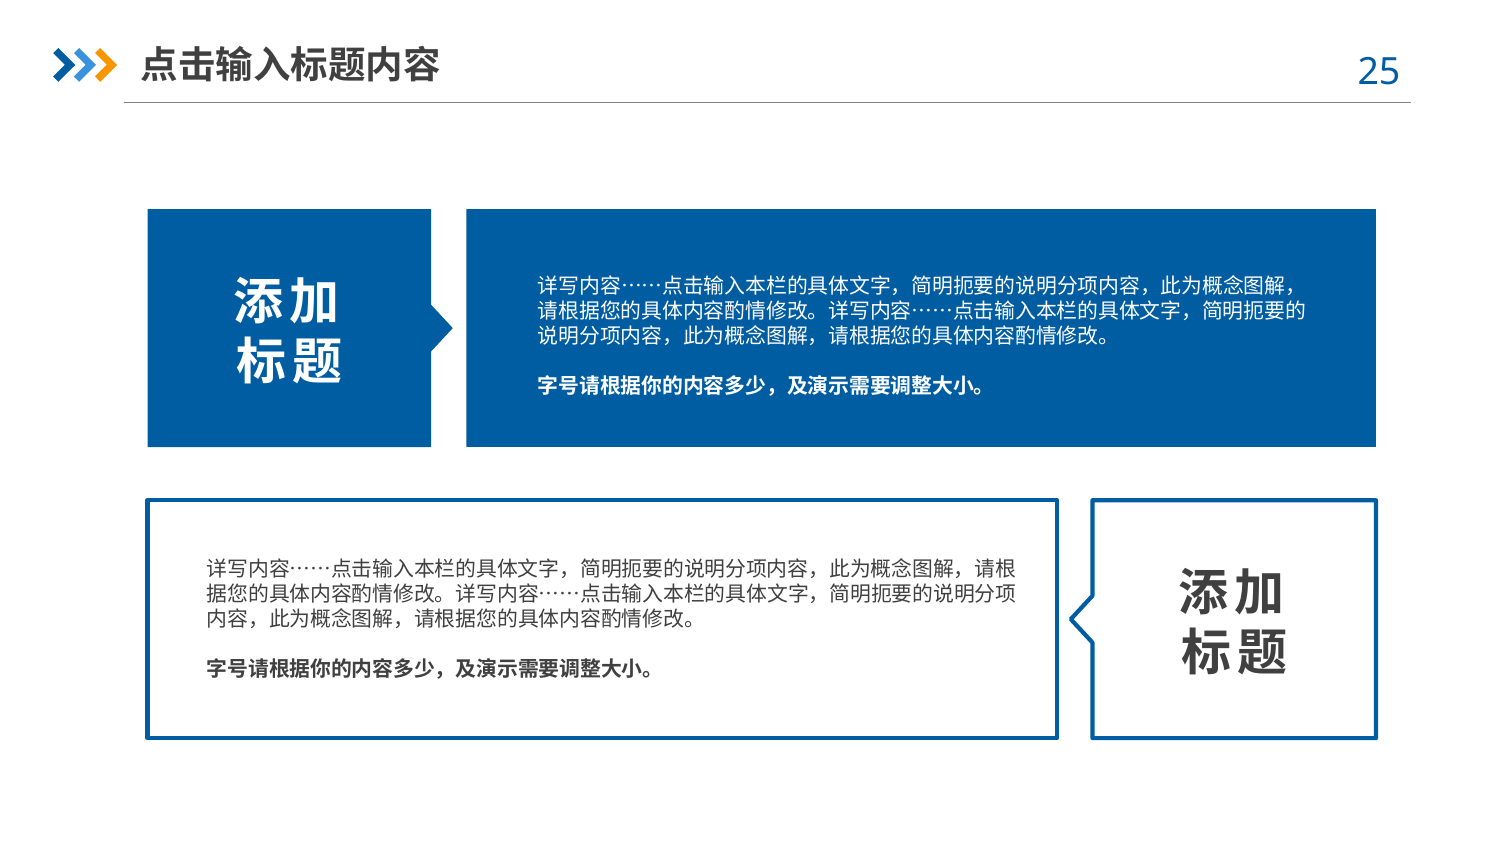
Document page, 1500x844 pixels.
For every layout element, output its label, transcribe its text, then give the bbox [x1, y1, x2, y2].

text_box 点击输入标题内容 [140, 32, 491, 95]
text_box 详写内容……点击输入本栏的具体文字，简明扼要的说明分项内容，此为概念图解，请根据您的具体内容酌情修改。详写内容……点击输入本栏的具体文字，简明扼要的说明分项内容，此为概念图解，请根据您的具体内容酌情修改。 字号请根据你的内容多少，及演示需要调整大小。 [537, 272, 1318, 398]
text_box 添加标题 [217, 269, 362, 390]
text_box [145, 207, 455, 450]
text_box [1069, 498, 1379, 741]
text_box 添加标题 [1162, 560, 1307, 681]
text_box [145, 498, 1059, 740]
text_box [464, 207, 1378, 449]
text_box 详写内容……点击输入本栏的具体文字，简明扼要的说明分项内容，此为概念图解，请根据您的具体内容酌情修改。详写内容……点击输入本栏的具体文字，简明扼要的说明分项内容，此为概念图解，请根据您的具体内容酌情修改。 字号请根据你的内容多少，及演示需要调整大小。 [206, 556, 1022, 682]
